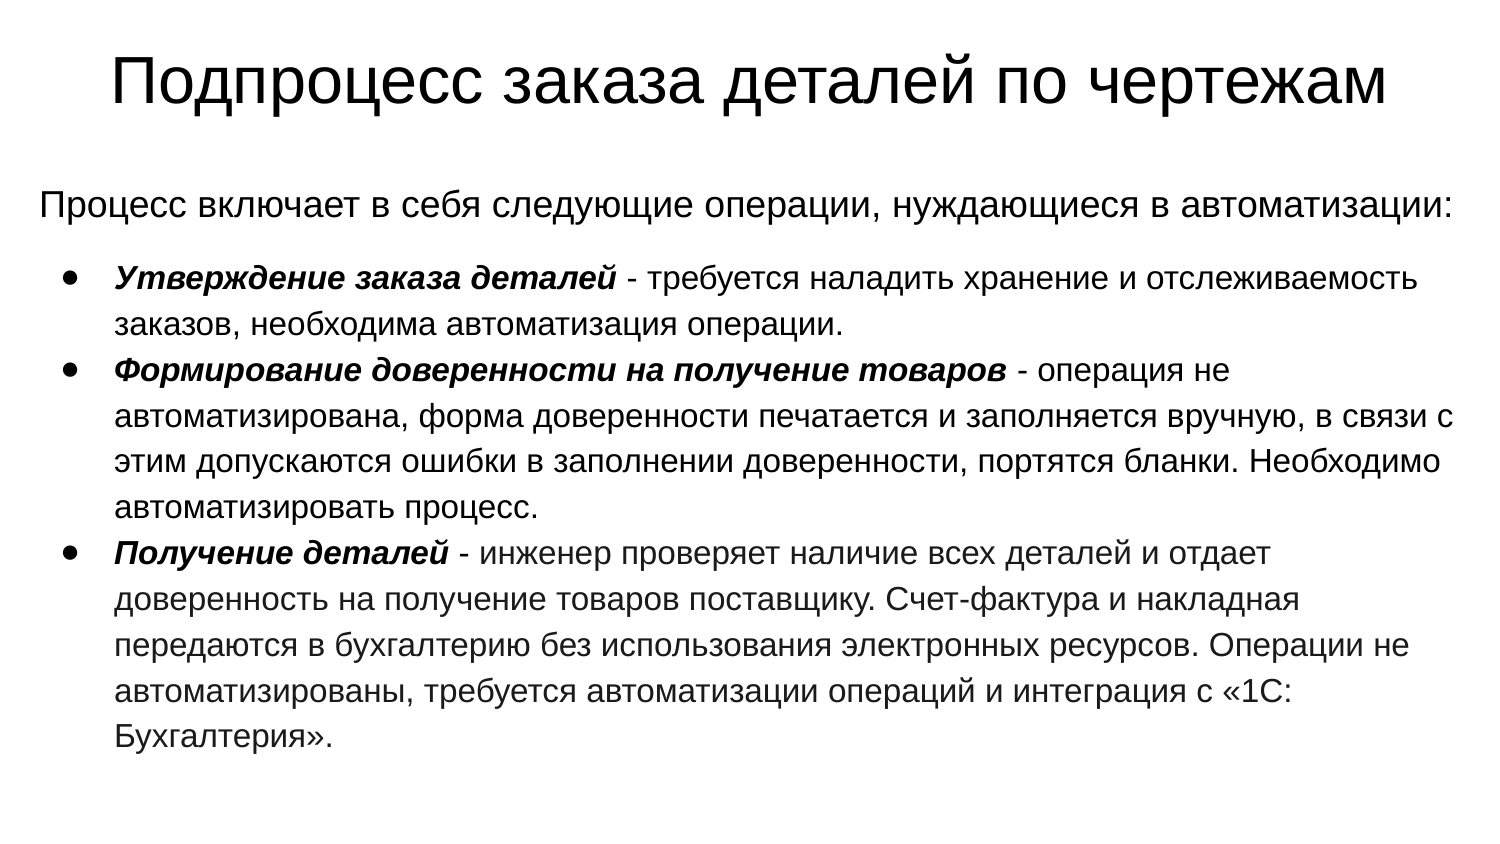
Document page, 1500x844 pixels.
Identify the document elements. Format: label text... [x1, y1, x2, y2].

list Процесс включает в себя следующие операции, нуждающиеся в автоматизации: Утверждение заказа деталей - требуется наладить хранение и отслеживаемость заказов, необходима автоматизация операции. Формирование доверенности на получение товаров - операция не автоматизирована, форма доверенности печатается и заполняется вручную, в связи с этим допускаются ошибки в заполнении доверенности, портятся бланки. Необходимо автоматизировать процесс. Получение деталей - инженер проверяет наличие всех деталей и отдает доверенность на получение товаров поставщику. Счет-фактура и накладная передаются в бухгалтерию без использования электронных ресурсов. Операции не автоматизированы, требуется автоматизации операций и интеграция с «1С: Бухгалтерия». [24, 158, 1476, 816]
title Подпроцесс заказа деталей по чертежам [51, 21, 1449, 116]
